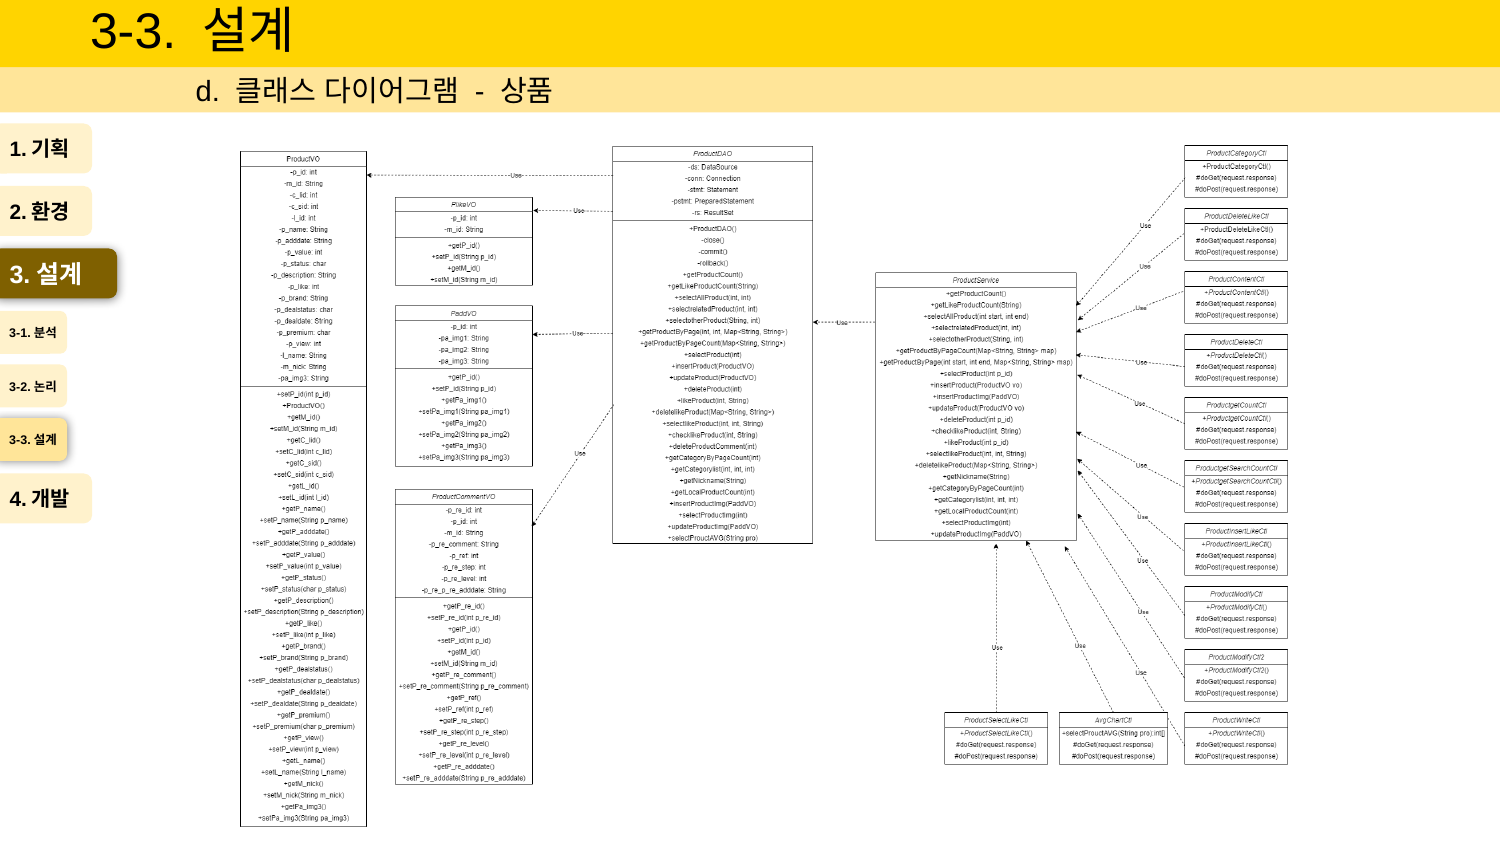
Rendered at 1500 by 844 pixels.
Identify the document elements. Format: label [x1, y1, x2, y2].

text_box [0, 248, 118, 299]
text_box [0, 0, 1500, 113]
text_box [0, 185, 93, 236]
text_box [0, 364, 68, 408]
text_box [0, 123, 93, 174]
picture [240, 145, 1288, 827]
title [74, 0, 1473, 69]
text_box [0, 310, 68, 354]
text_box [0, 473, 93, 524]
text_box [0, 418, 68, 461]
